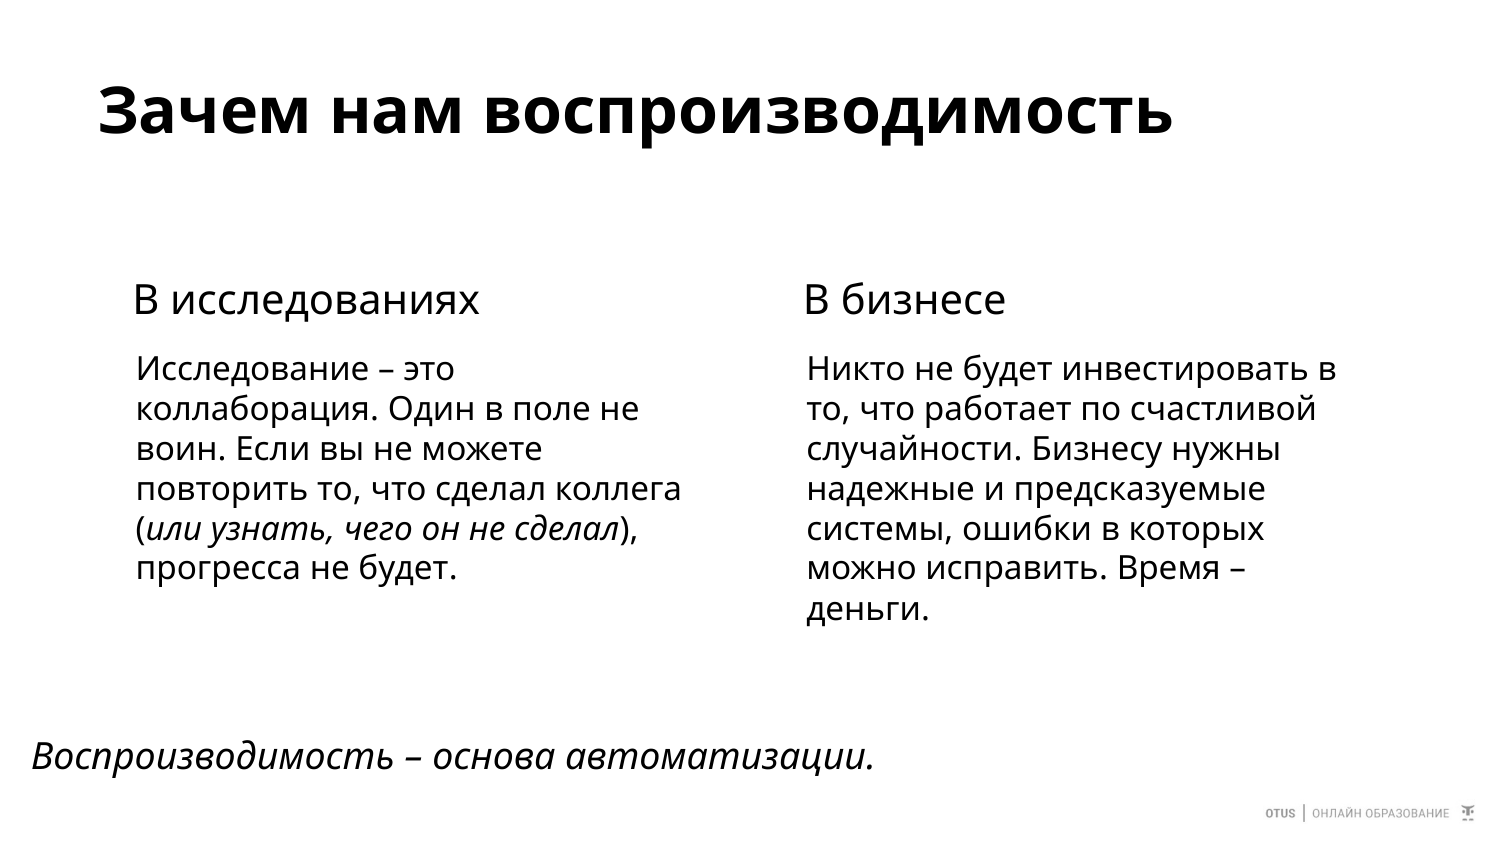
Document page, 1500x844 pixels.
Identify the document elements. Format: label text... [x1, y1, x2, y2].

text_box Исследование – это коллаборация. Один в поле не воин. Если вы не можете повторить то, что сделал коллега (или узнать, чего он не сделал), прогресса не будет. [120, 339, 718, 594]
title Зачем нам воспроизводимость [82, 54, 1480, 215]
text_box В исследованиях [117, 265, 496, 331]
text_box Никто не будет инвестировать в то, что работает по счастливой случайности. Бизнесу нужны надежные и предсказуемые системы, ошибки в которых можно исправить. Время – деньги. [791, 339, 1389, 634]
text_box В бизнесе [788, 265, 1022, 331]
picture [1263, 799, 1476, 824]
text_box Воспроизводимость – основа автоматизации. [16, 724, 901, 785]
